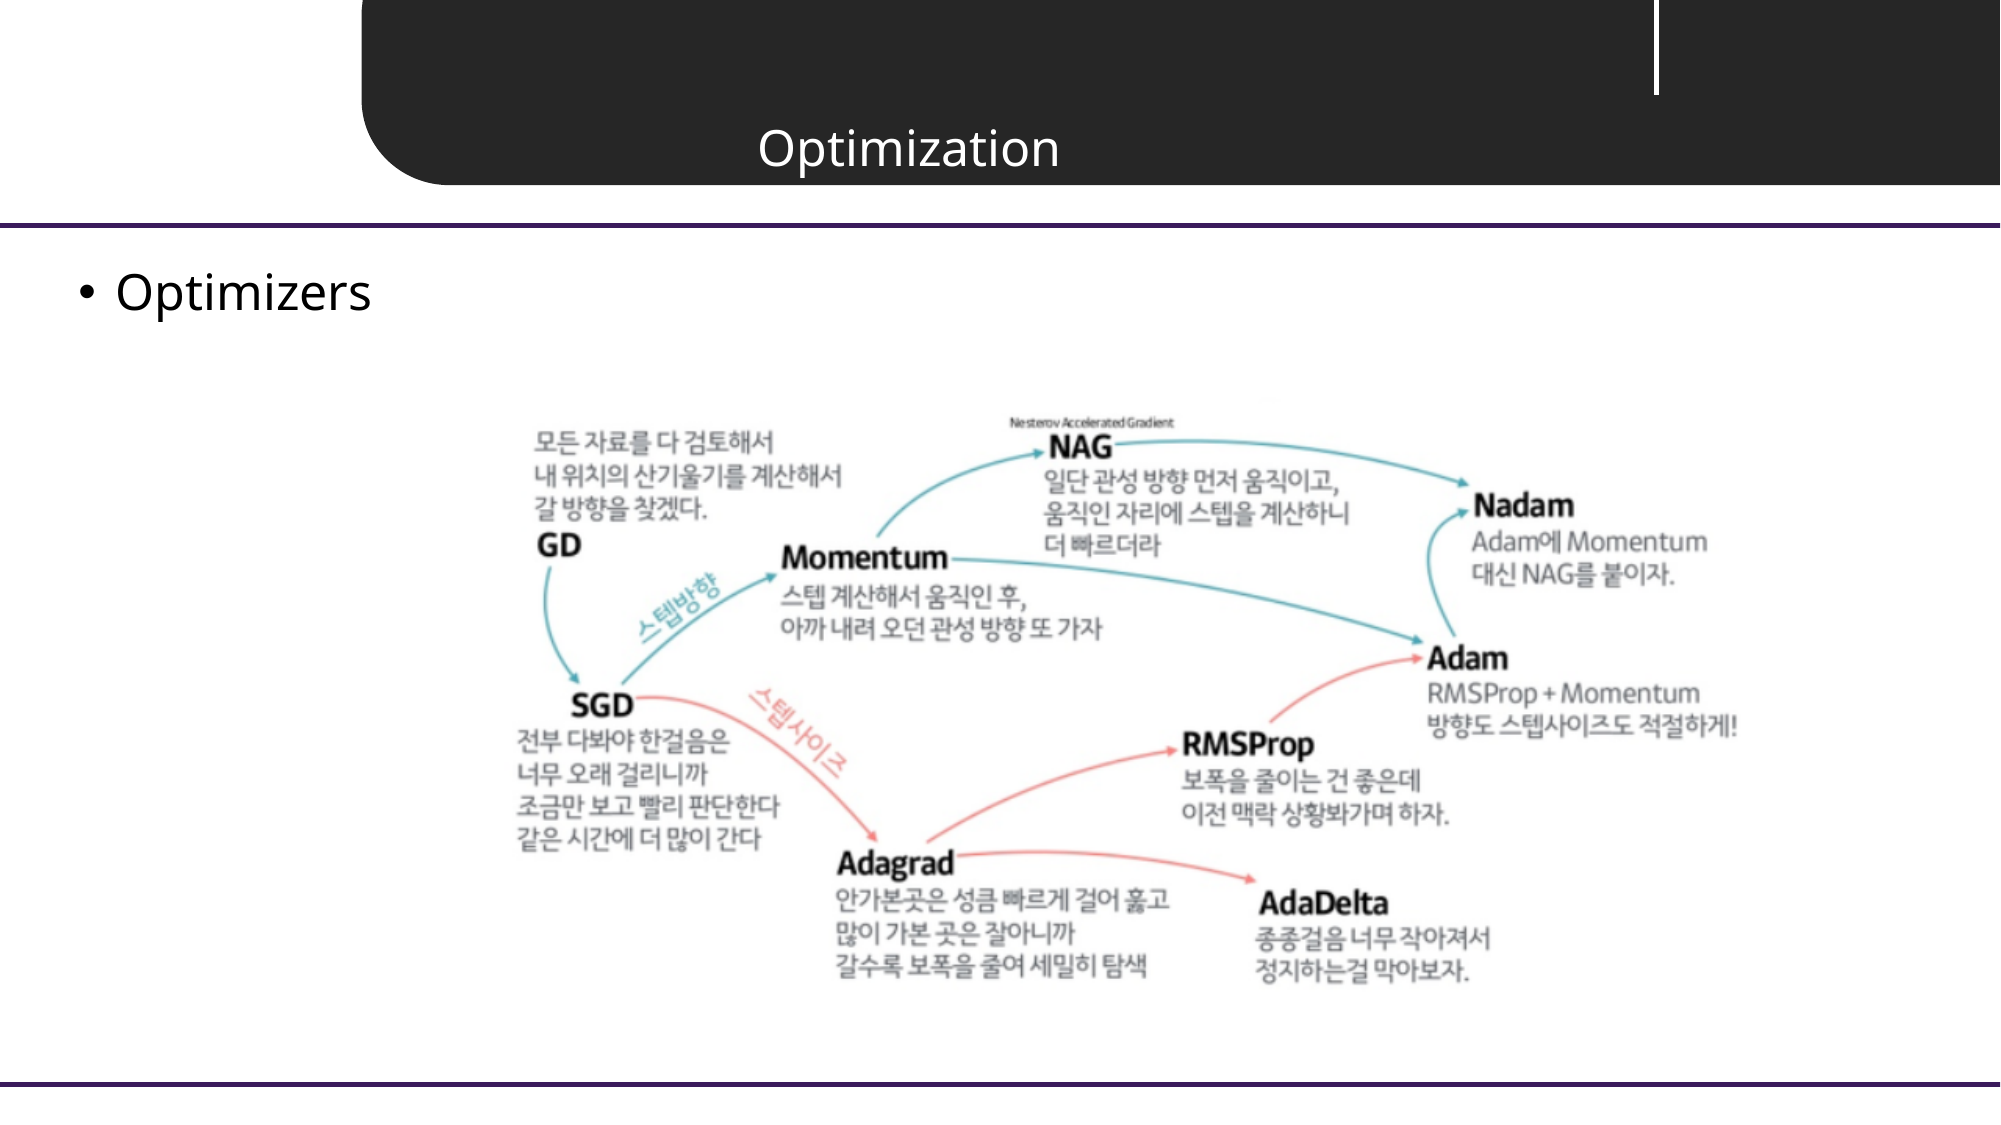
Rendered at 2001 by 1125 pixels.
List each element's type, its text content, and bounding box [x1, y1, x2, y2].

text_box Unit 04 ㅣ Optimization [417, 118, 1386, 176]
list Optimizers [63, 259, 1386, 333]
picture [469, 325, 1781, 1015]
